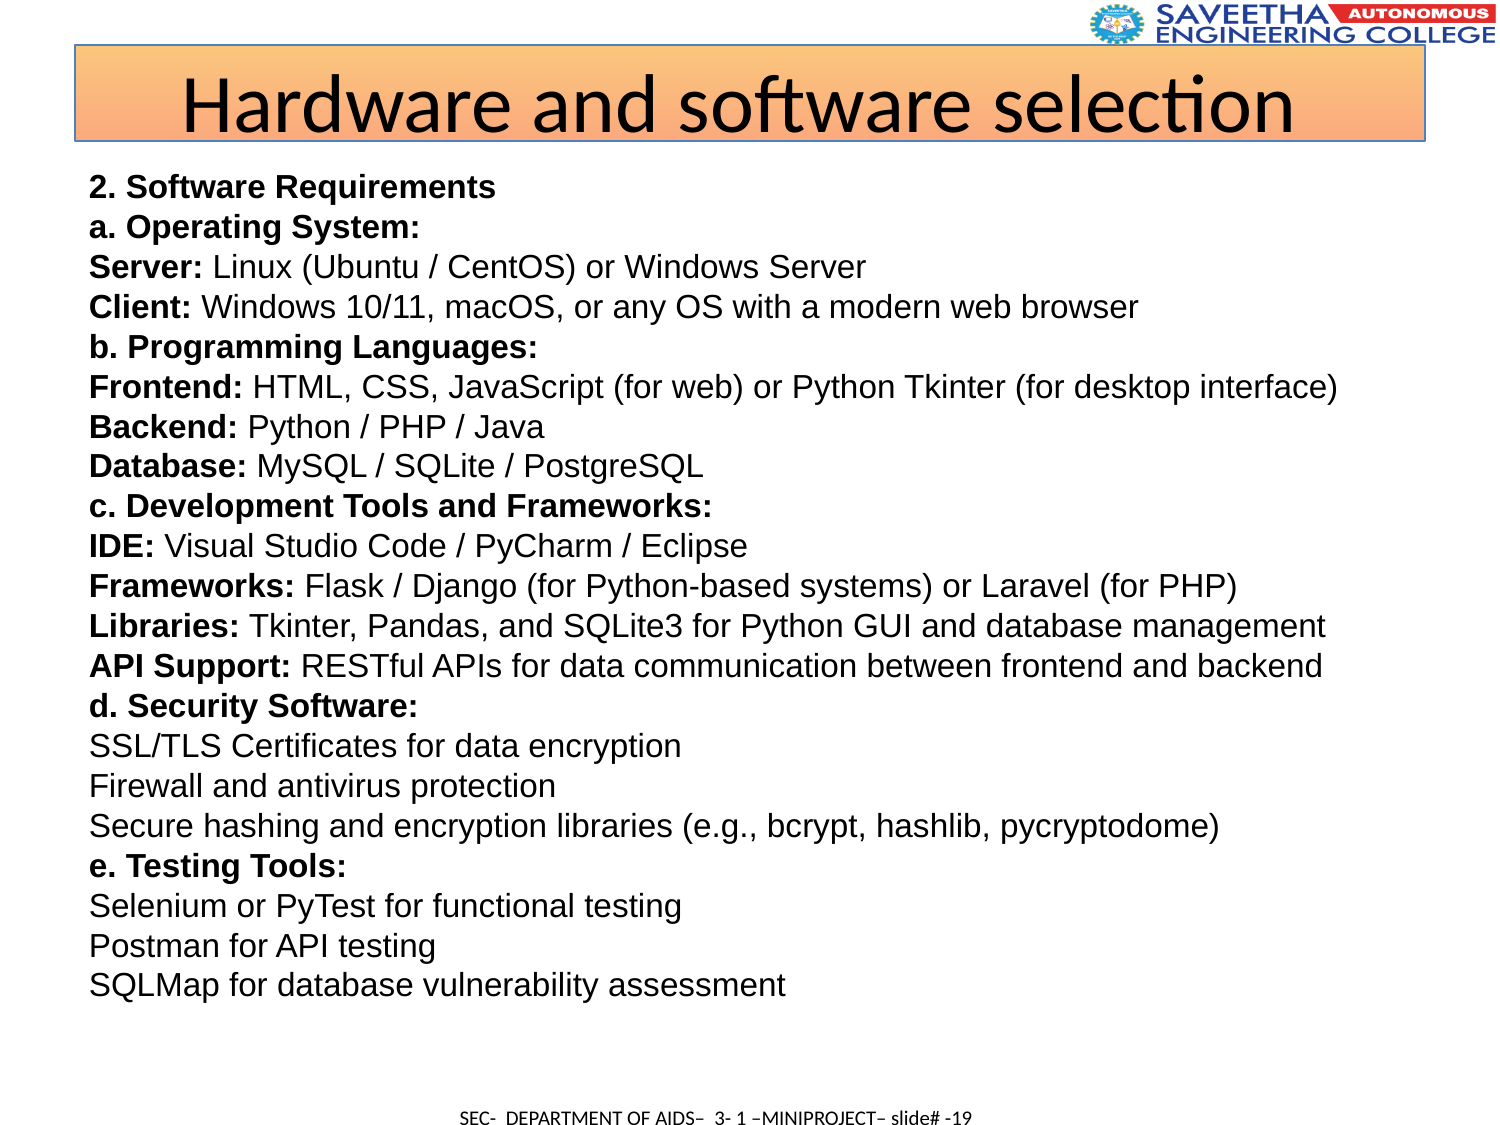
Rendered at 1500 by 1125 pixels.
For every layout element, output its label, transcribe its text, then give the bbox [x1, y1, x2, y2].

text_box 2. Software Requirements a. Operating System: Server: Linux (Ubuntu / CentOS) or Windows Server Client: Windows 10/11, macOS, or any OS with a modern web browser b. Programming Languages: Frontend: HTML, CSS, JavaScript (for web) or Python Tkinter (for desktop interface) Backend: Python / PHP / Java Database: MySQL / SQLite / PostgreSQL c. Development Tools and Frameworks: IDE: Visual Studio Code / PyCharm / Eclipse Frameworks: Flask / Django (for Python-based systems) or Laravel (for PHP) Libraries: Tkinter, Pandas, and SQLite3 for Python GUI and database management API Support: RESTful APIs for data communication between frontend and backend d. Security Software: SSL/TLS Certificates for data encryption Firewall and antivirus protection Secure hashing and encryption libraries (e.g., bcrypt, hashlib, pycryptodome) e. Testing Tools: Selenium or PyTest for functional testing Postman for API testing SQLMap for database vulnerability assessment [73, 157, 1426, 1046]
picture [1080, 0, 1500, 46]
text_box Hardware and software selection [167, 41, 1333, 157]
